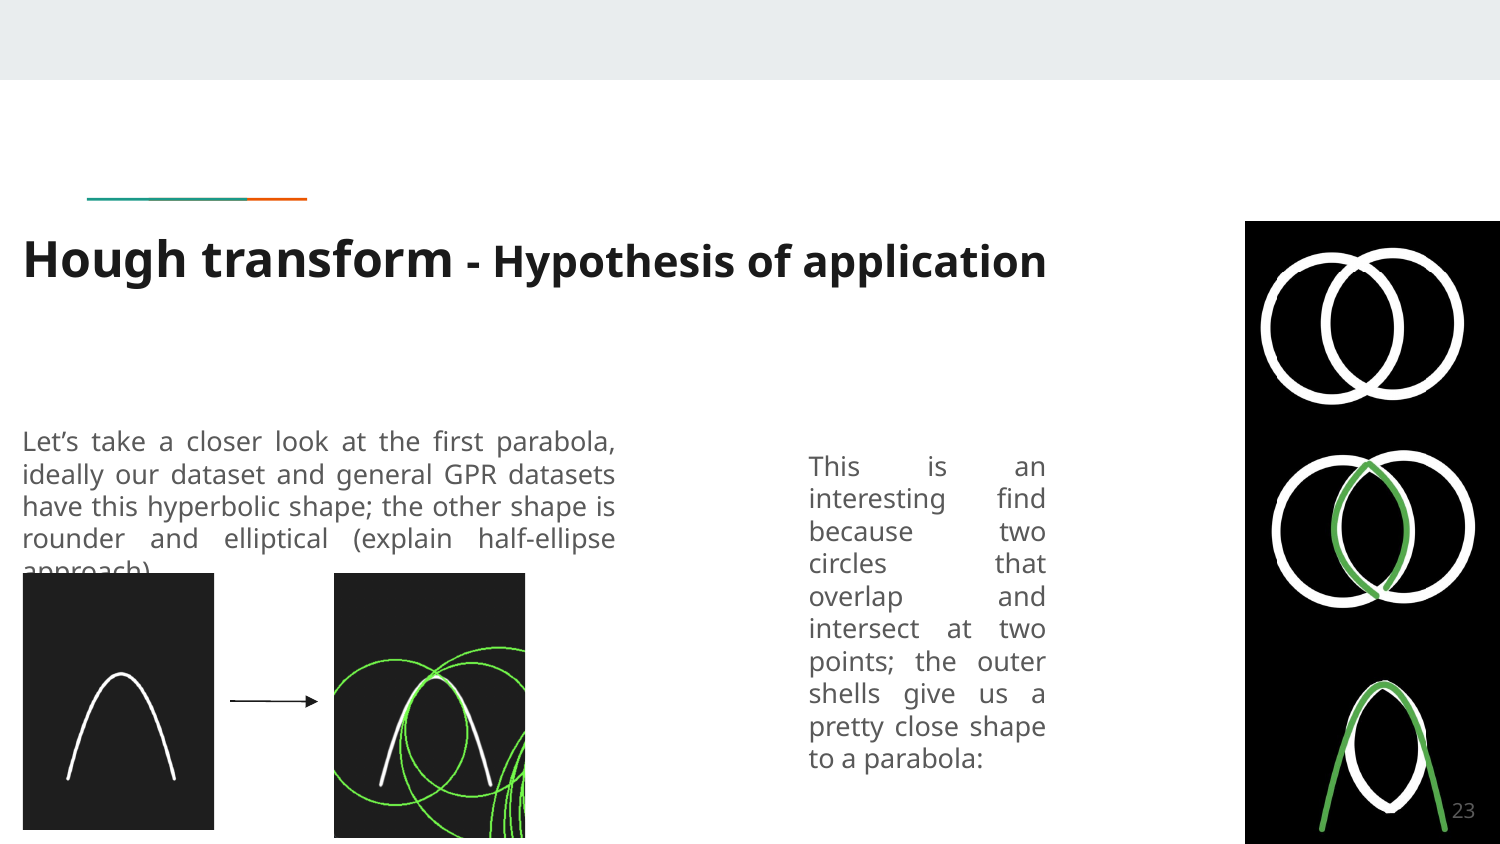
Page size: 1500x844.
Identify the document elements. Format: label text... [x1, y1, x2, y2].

list Let’s take a closer look at the first parabola, ideally our dataset and general GPR datasets have this hyperbolic shape; the other shape is rounder and elliptical (explain half-ellipse approach) [7, 409, 631, 559]
list This is an interesting find because two circles that overlap and intersect at two points; the outer shells give us a pretty close shape to a parabola: [793, 434, 1062, 595]
picture [1245, 221, 1500, 844]
picture [333, 572, 526, 838]
title Hough transform - Hypothesis of application [7, 212, 1416, 301]
picture [22, 572, 215, 830]
